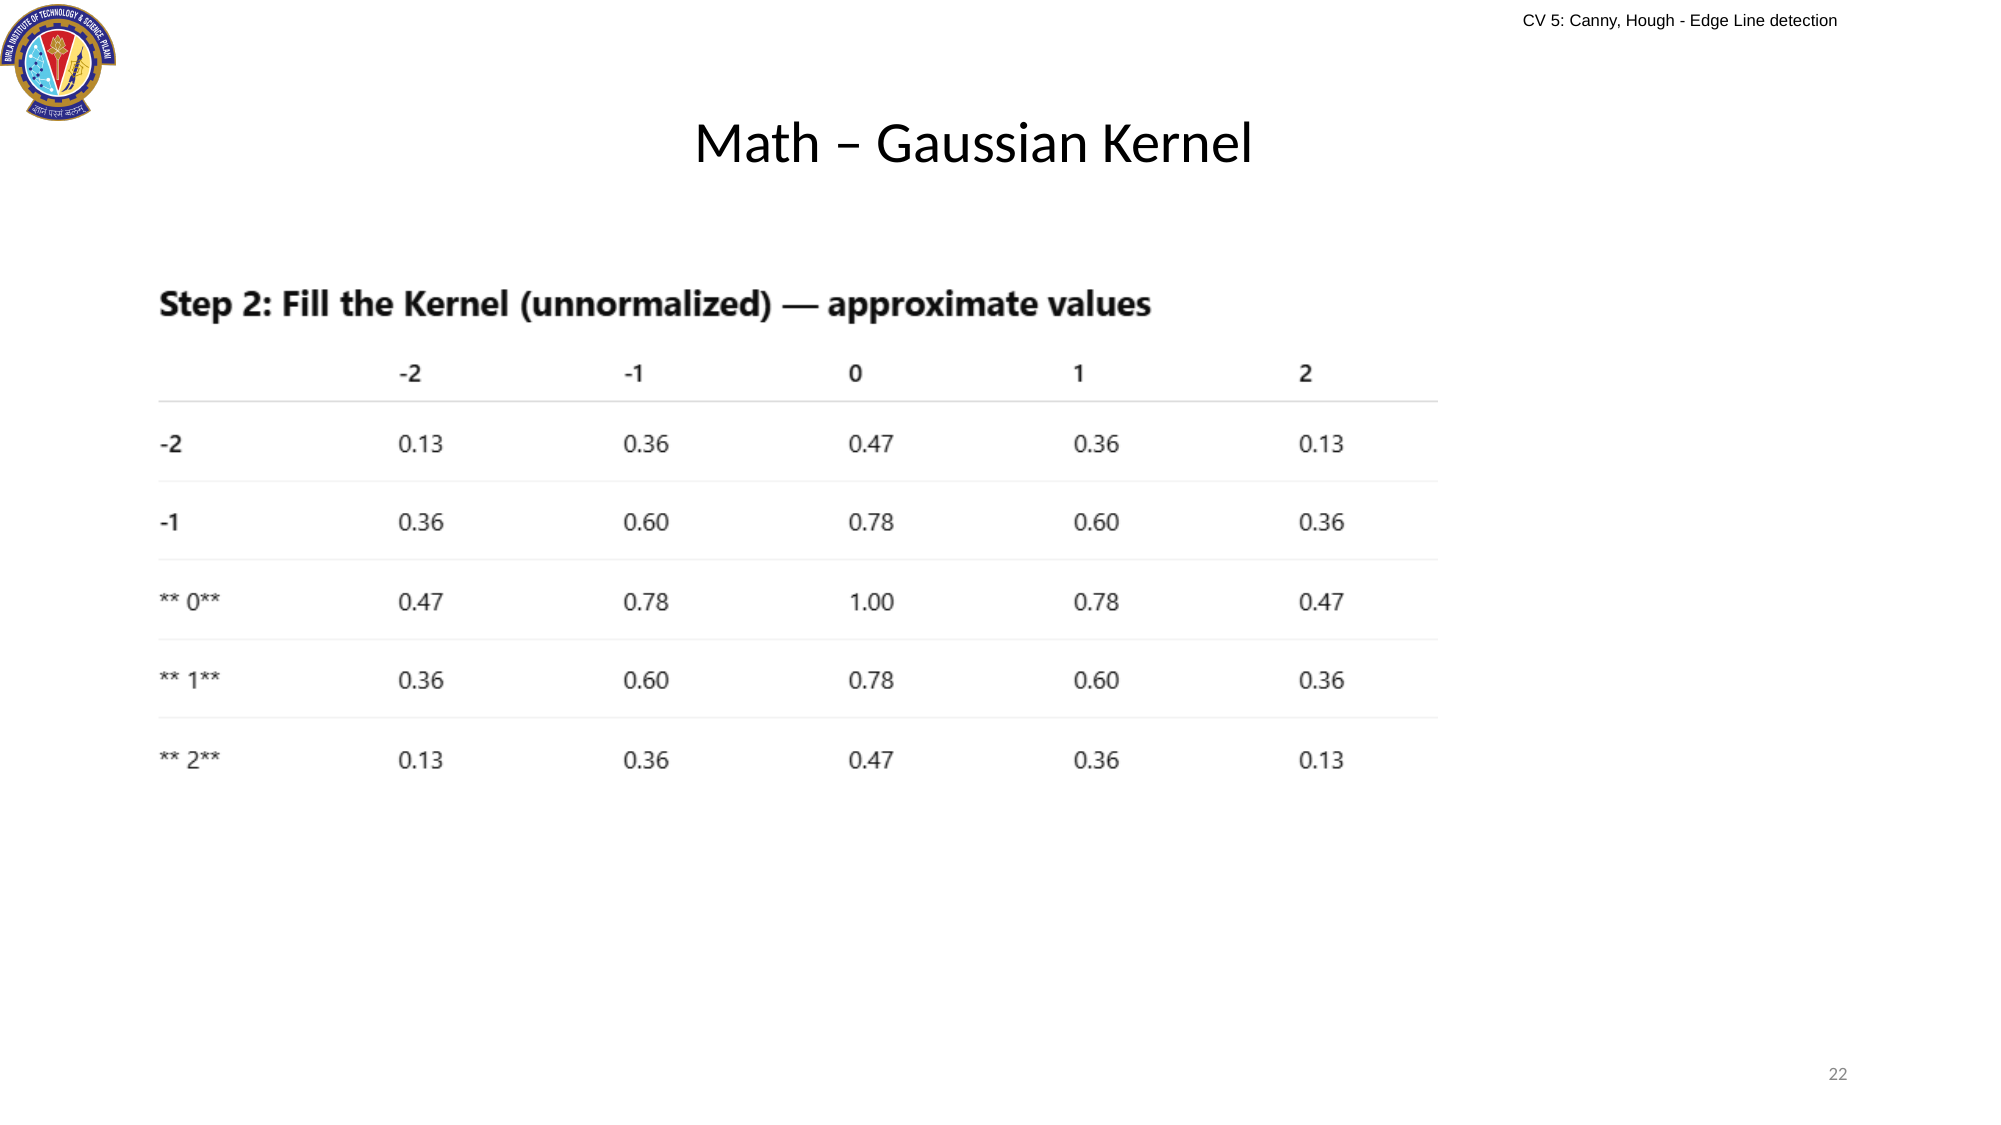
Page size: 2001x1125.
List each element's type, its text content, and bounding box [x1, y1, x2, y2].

picture [137, 274, 1438, 833]
title Math – Gaussian Kernel [137, 59, 1811, 229]
slide_number 22 [1412, 1042, 1863, 1103]
picture [0, 4, 116, 121]
